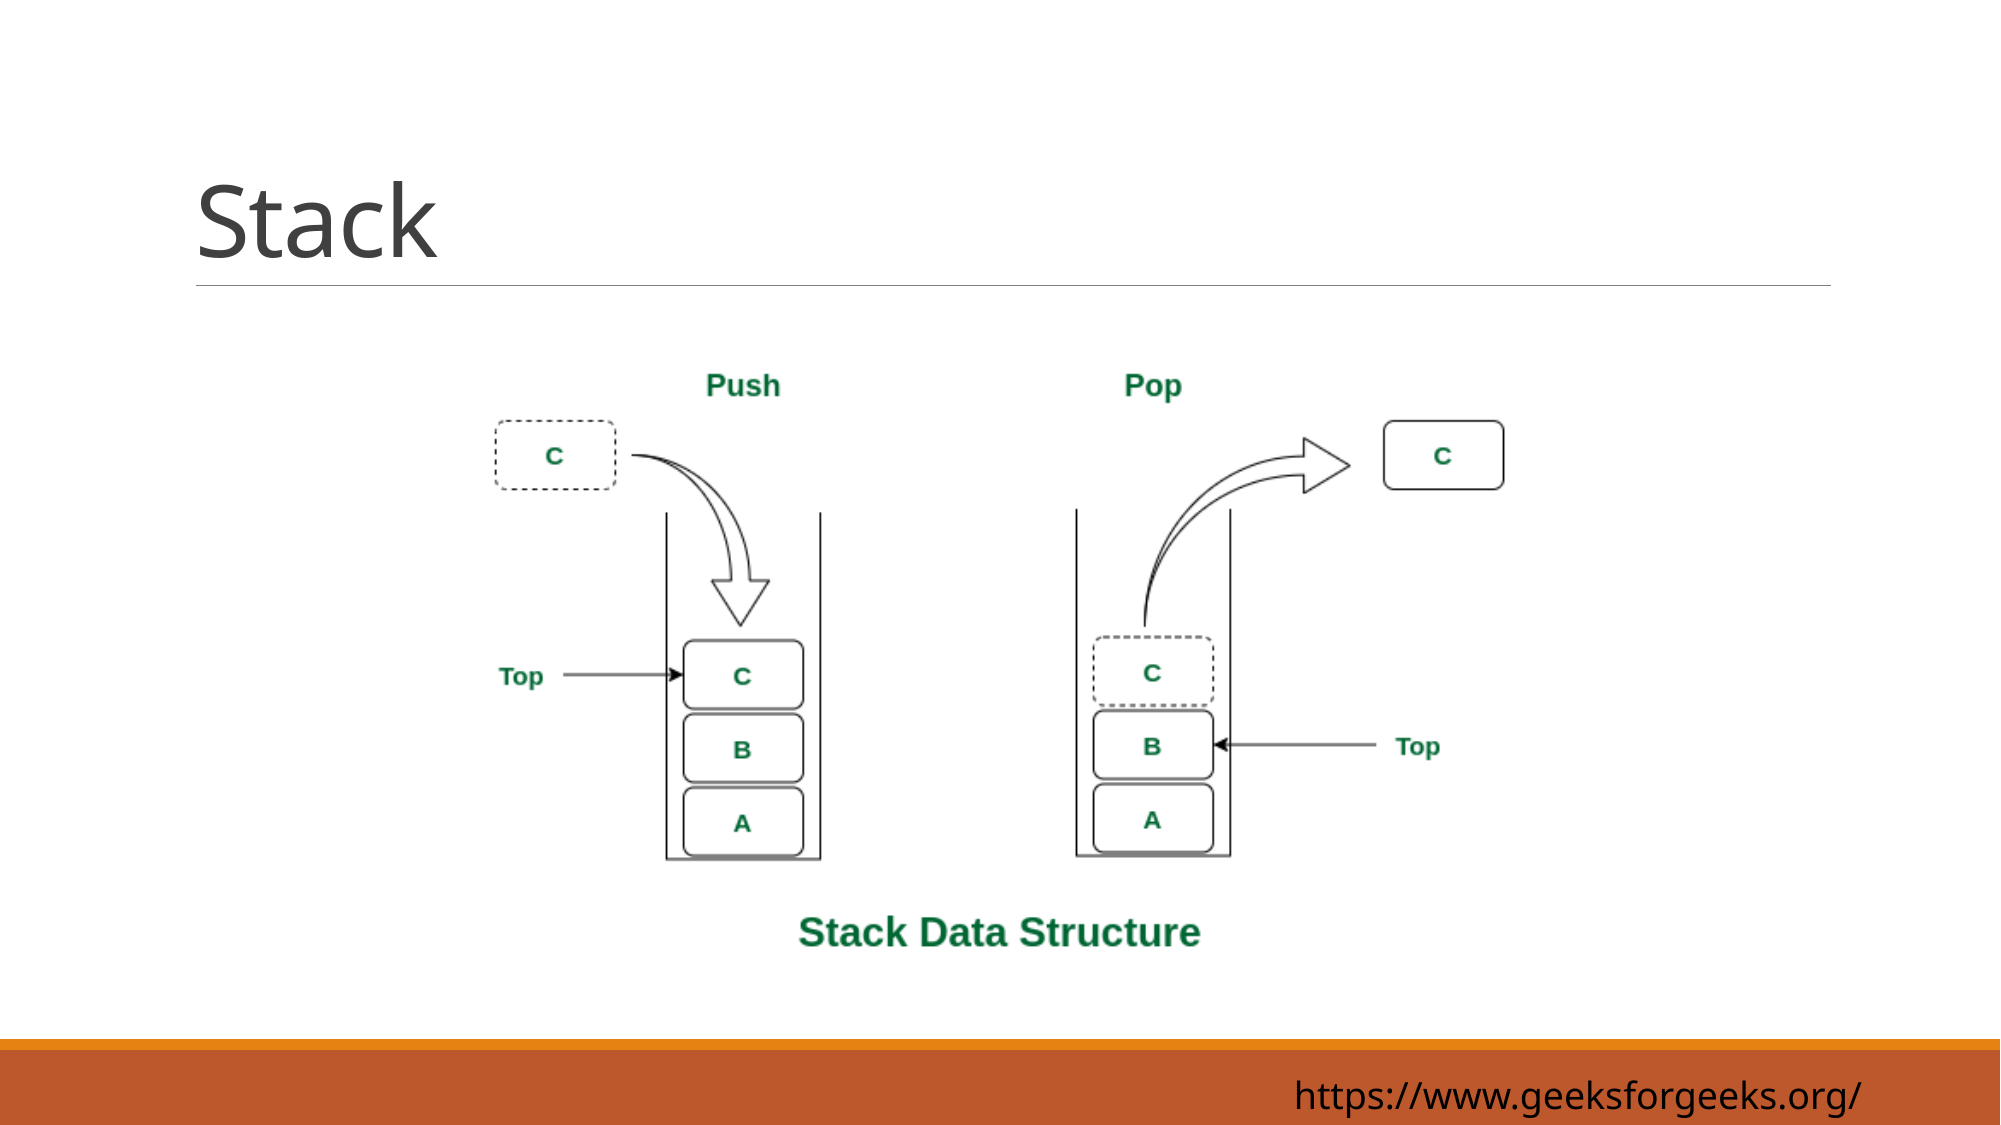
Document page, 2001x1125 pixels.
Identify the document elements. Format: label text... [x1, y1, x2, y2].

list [444, 334, 1556, 986]
title Stack [180, 47, 1830, 285]
text_box https://www.geeksforgeeks.org/stack-data-structure/ [1278, 1064, 1953, 1125]
